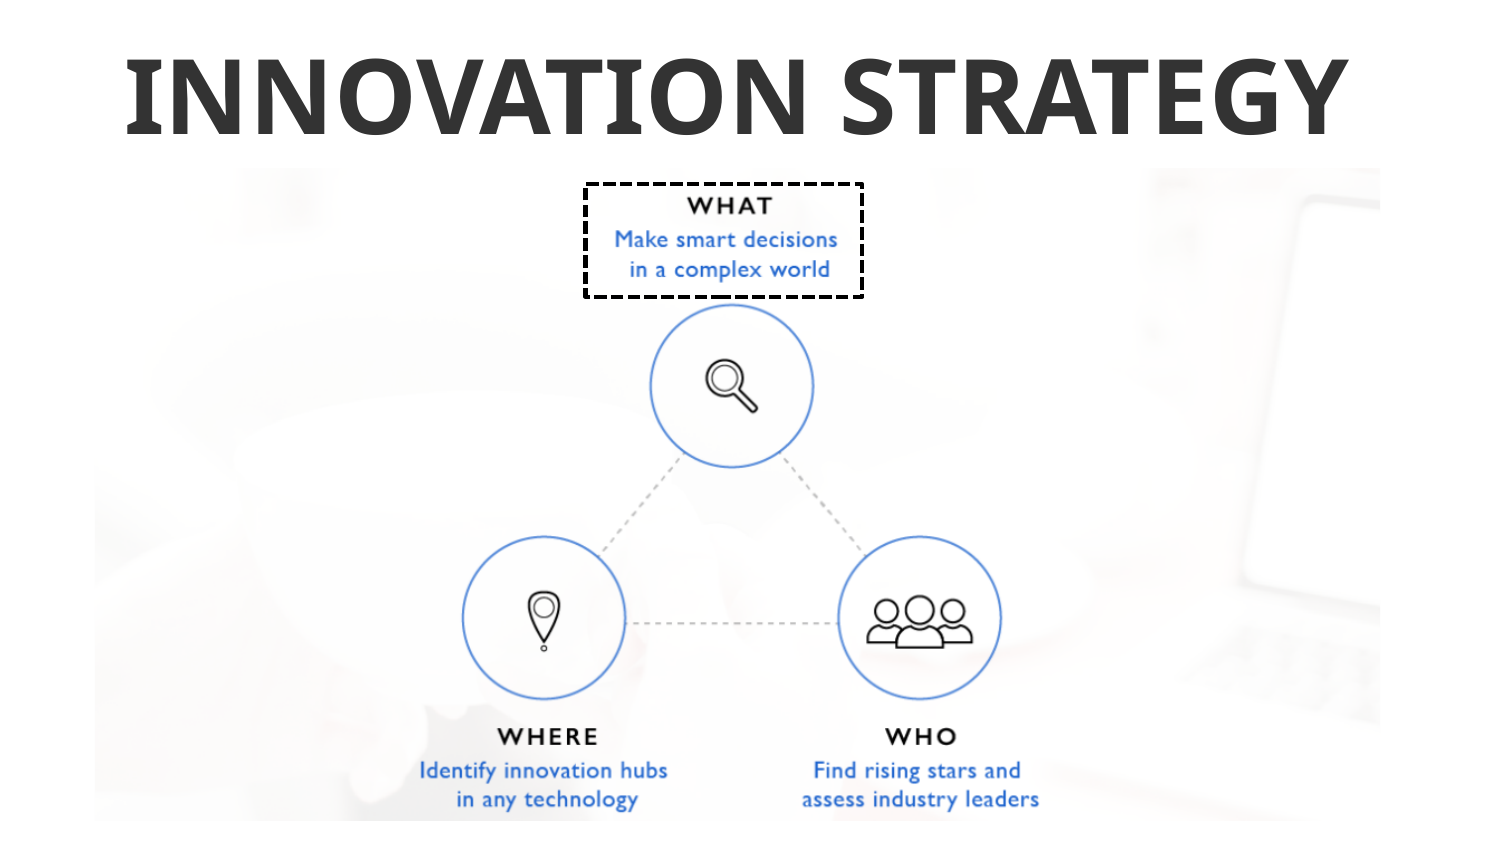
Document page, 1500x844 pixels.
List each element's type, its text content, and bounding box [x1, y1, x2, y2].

text_box INNOVATION STRATEGY [50, 23, 1425, 163]
picture [94, 168, 1381, 821]
